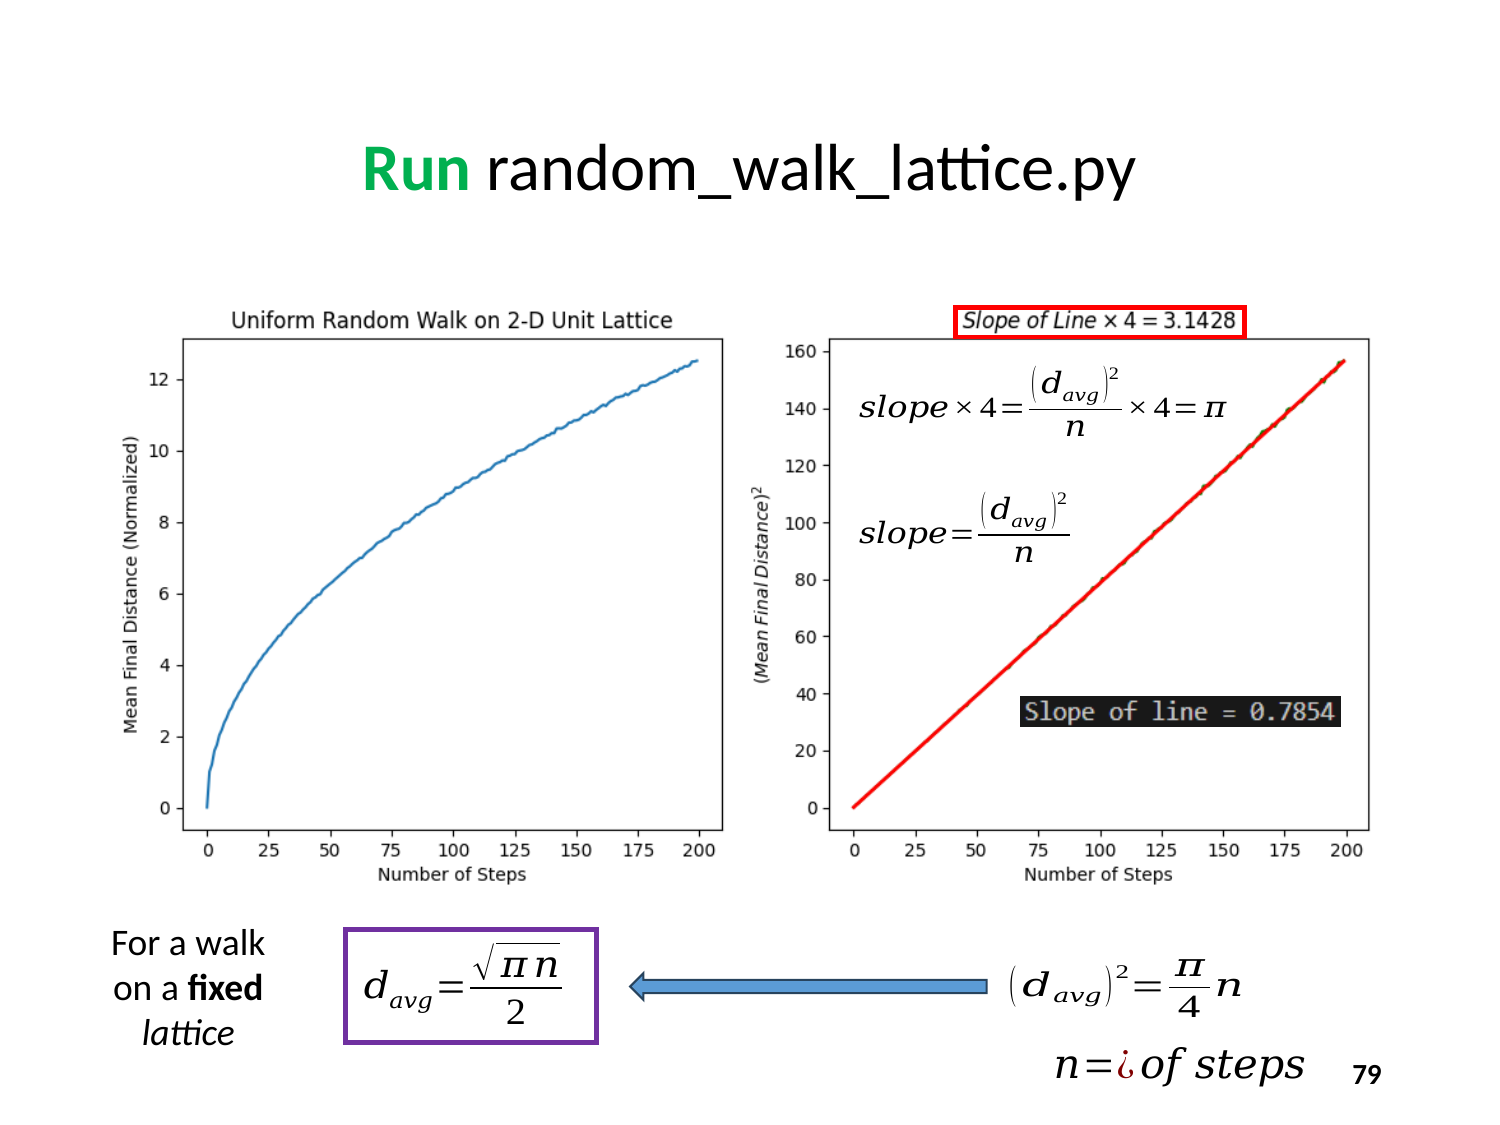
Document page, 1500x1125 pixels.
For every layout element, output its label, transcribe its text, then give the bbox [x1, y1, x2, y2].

picture [110, 262, 1390, 900]
slide_number 79 [1059, 1042, 1397, 1103]
text_box [628, 970, 988, 1003]
title Run random_walk_lattice.py [103, 59, 1397, 278]
text_box [344, 928, 597, 1044]
text_box For a walk on a fixed lattice [84, 910, 293, 1061]
